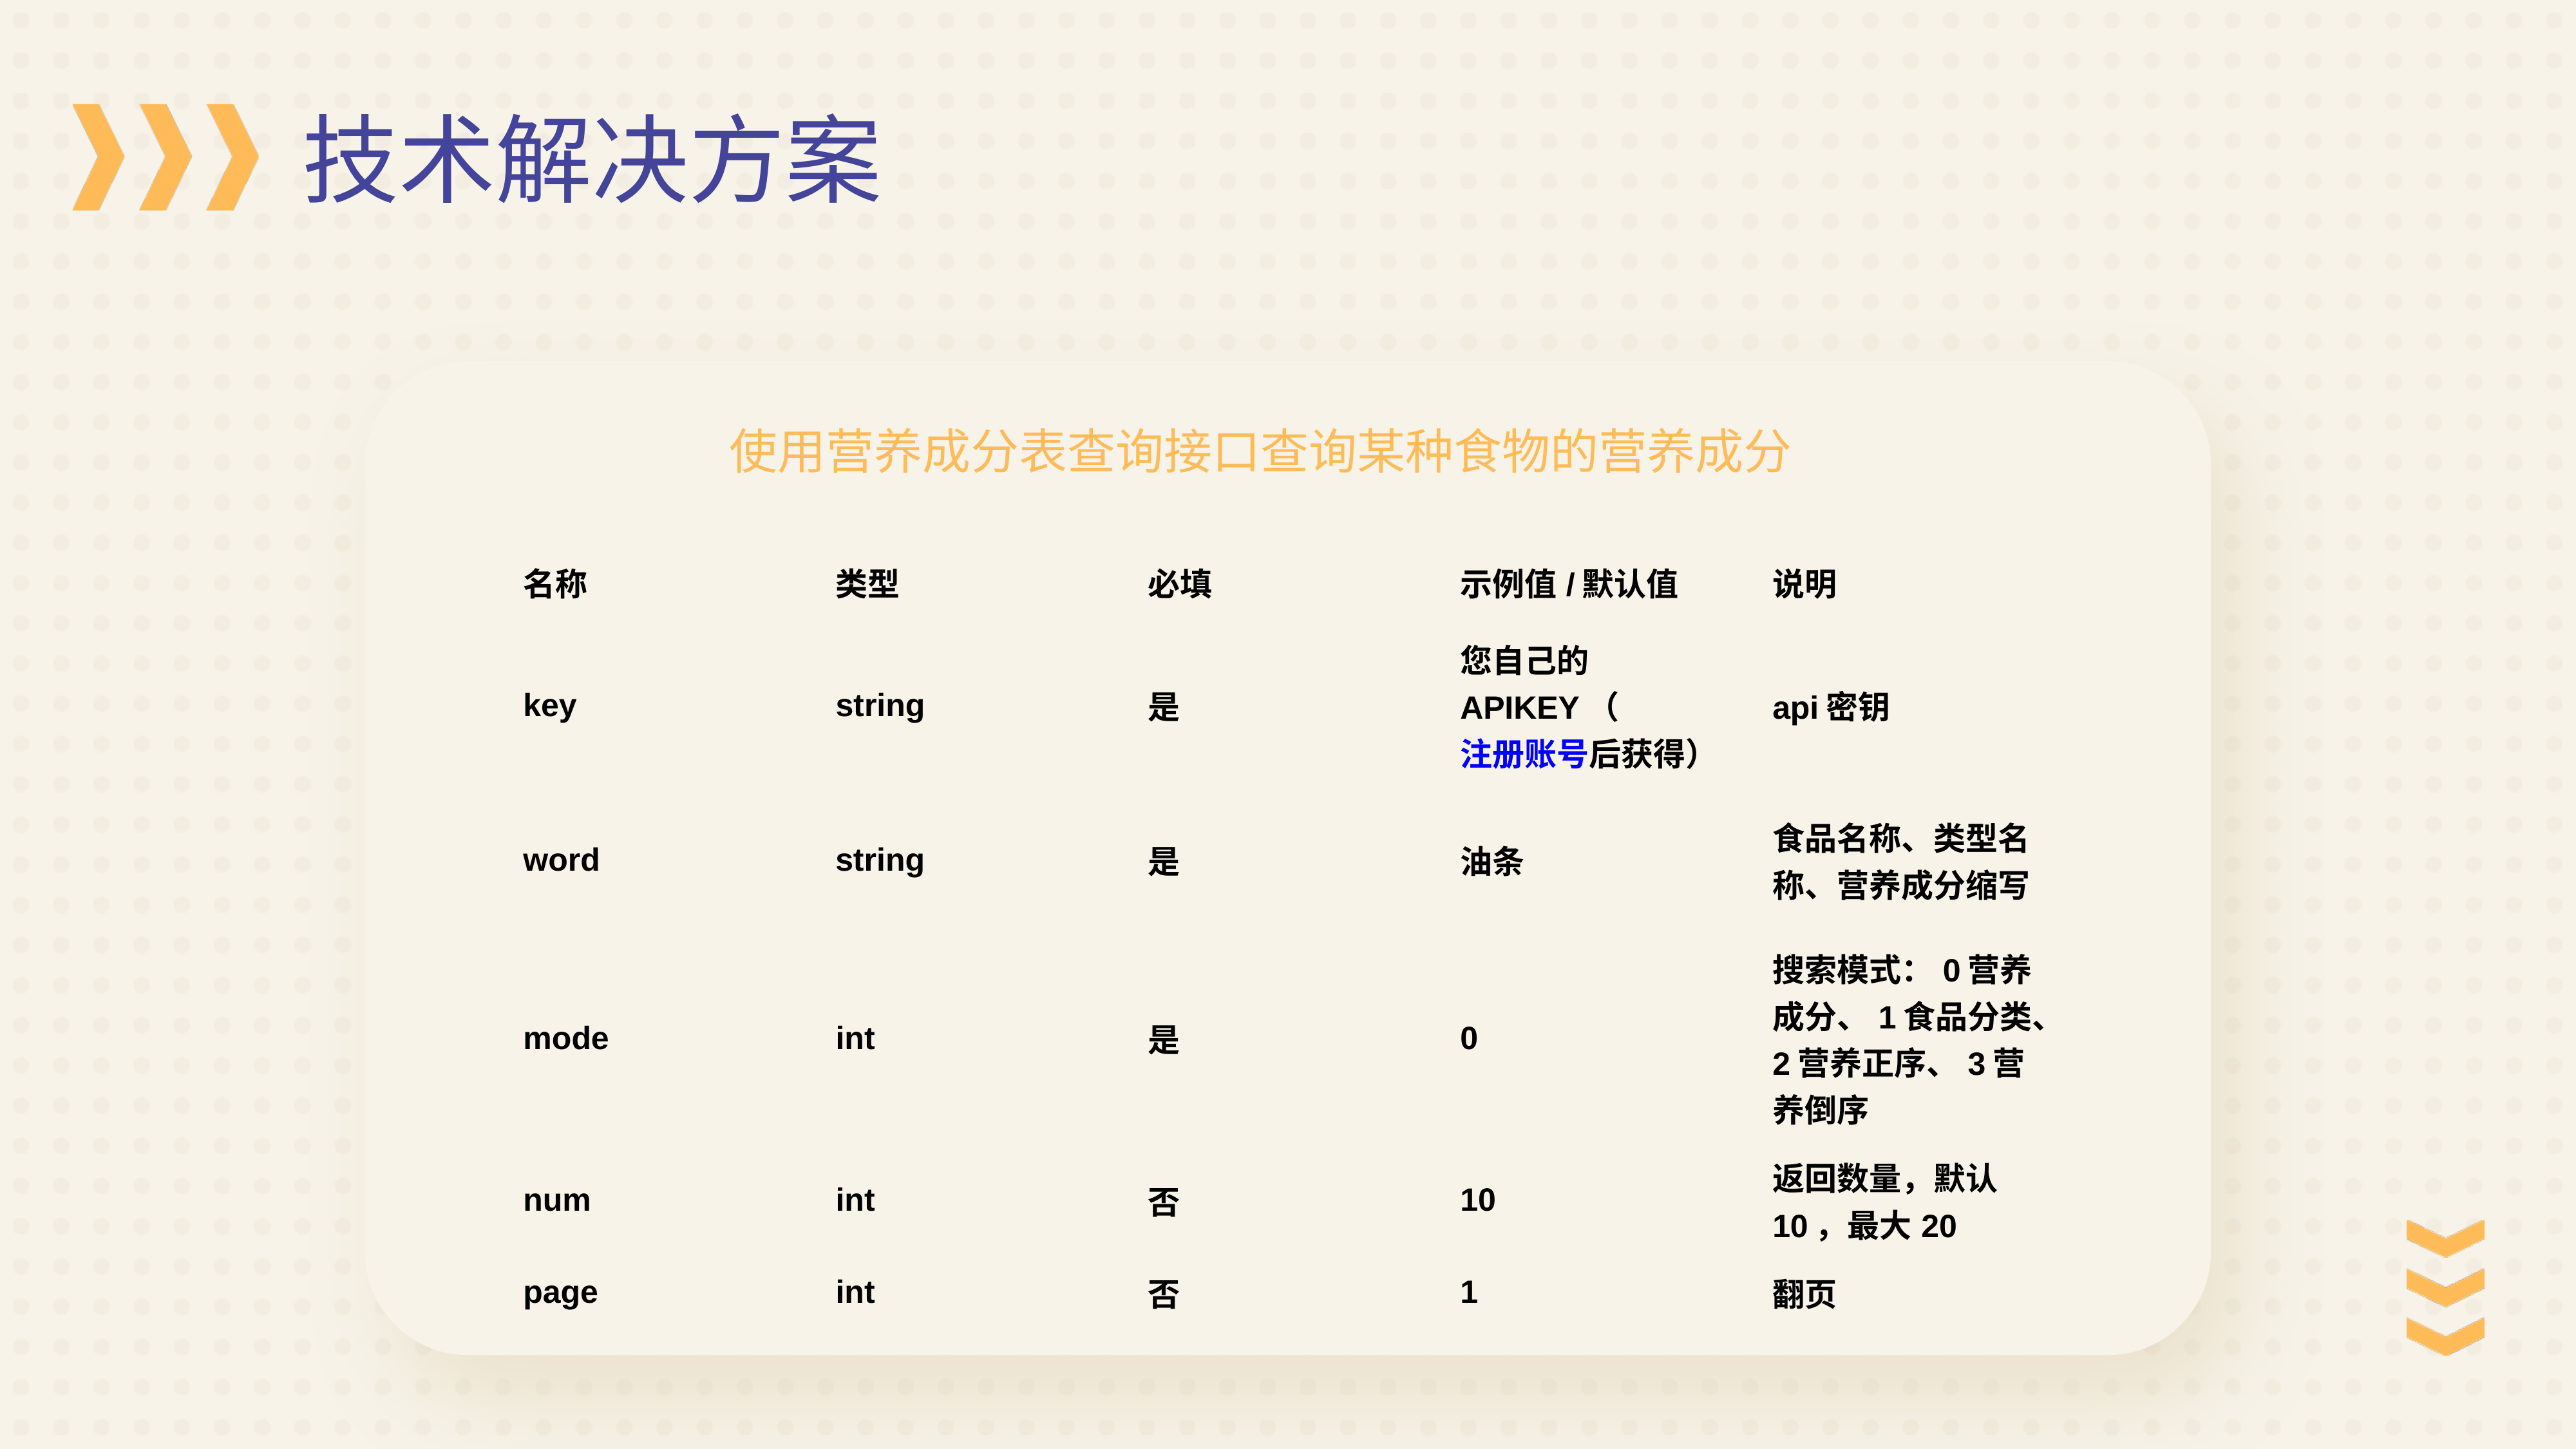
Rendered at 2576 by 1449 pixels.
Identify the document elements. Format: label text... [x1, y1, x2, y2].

table_cell 您自己的APIKEY（注册账号后获得） [1444, 625, 1756, 785]
table_cell key [507, 625, 819, 785]
table_header 名称 [507, 540, 819, 625]
table_cell 是 [1132, 625, 1444, 785]
list 技术解决方案 [292, 93, 2434, 221]
table_cell string [819, 625, 1132, 785]
table_cell 0 [1444, 934, 1756, 1141]
table_cell 搜索模式：0营养成分、1食品分类、2营养正序、3营养倒序 [1756, 934, 2069, 1141]
table_cell 是 [1132, 785, 1444, 934]
table_cell 否 [1132, 1141, 1444, 1259]
table_cell 否 [1132, 1259, 1444, 1325]
table_cell 返回数量，默认10，最大20 [1756, 1141, 2069, 1259]
table_cell int [819, 1259, 1132, 1325]
table_cell word [507, 785, 819, 934]
table_cell page [507, 1259, 819, 1325]
table_cell string [819, 785, 1132, 934]
table_header 必填 [1132, 540, 1444, 625]
table_cell 食品名称、类型名称、营养成分缩写 [1756, 785, 2069, 934]
text_box [363, 359, 2213, 1357]
table_header 说明 [1756, 540, 2069, 625]
table_cell num [507, 1141, 819, 1259]
table_cell int [819, 934, 1132, 1141]
table_cell mode [507, 934, 819, 1141]
table_cell 油条 [1444, 785, 1756, 934]
text_box 使用营养成分表查询接口查询某种食物的营养成分 [719, 416, 2008, 484]
table_cell int [819, 1141, 1132, 1259]
table_cell 10 [1444, 1141, 1756, 1259]
table_cell api密钥 [1756, 625, 2069, 785]
table_header 类型 [819, 540, 1132, 625]
table_header 示例值/默认值 [1444, 540, 1756, 625]
table_cell 翻页 [1756, 1259, 2069, 1325]
picture [0, 0, 2576, 1449]
table_cell 是 [1132, 934, 1444, 1141]
table_cell 1 [1444, 1259, 1756, 1325]
